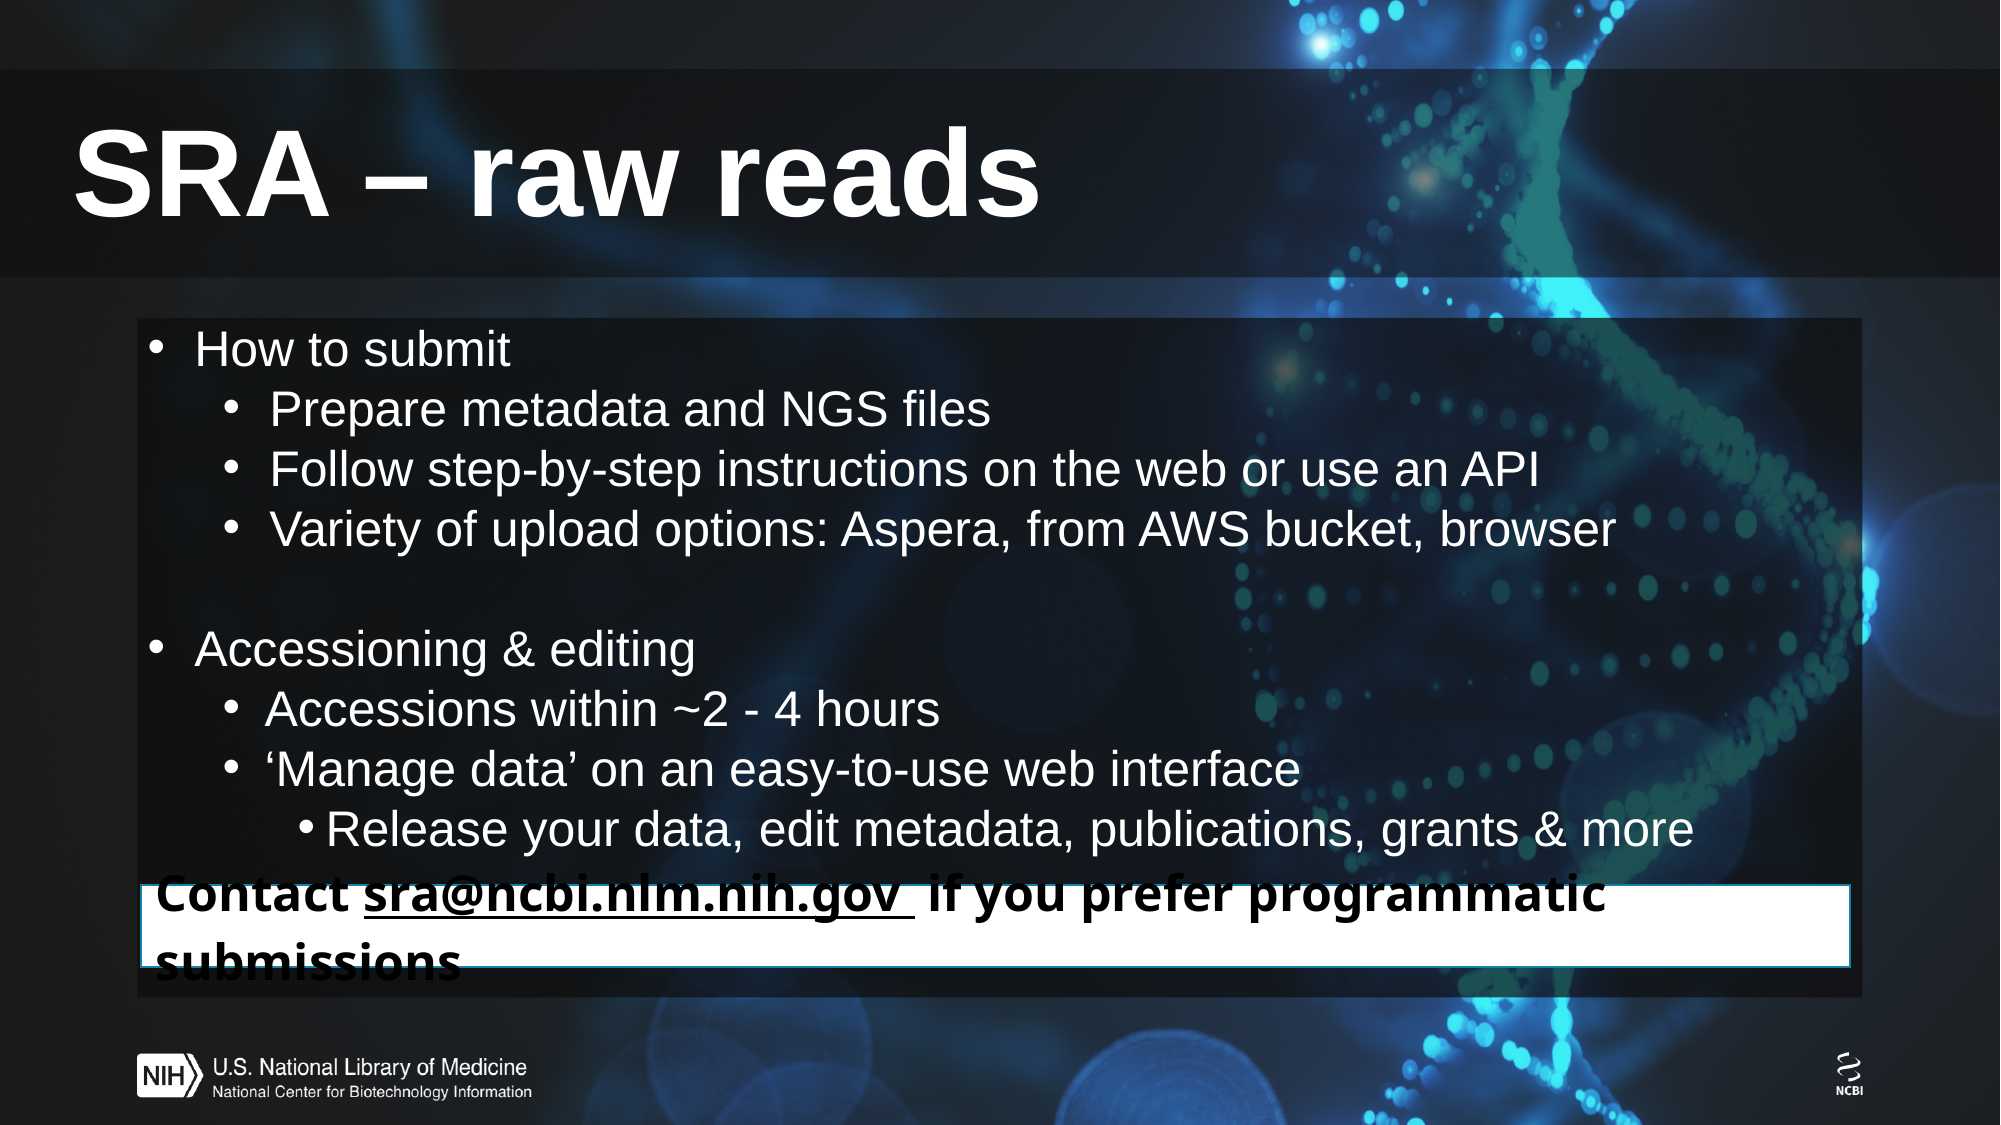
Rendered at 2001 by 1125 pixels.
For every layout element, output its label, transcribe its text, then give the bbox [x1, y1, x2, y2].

title SRA – raw reads [71, 109, 1889, 244]
text_box Contact sra@ncbi.nlm.nih.gov if you prefer programmatic submissions [140, 884, 1851, 968]
picture [0, 0, 2000, 1125]
text_box How to submit Prepare metadata and NGS files Follow step-by-step instructions on the web or use an API Variety of upload options: Aspera, from AWS bucket, browser Accessioning & editing Accessions within ~2 - 4 hours ‘Manage data’ on an easy-to-use web interface Release your data, edit metadata, publications, grants & more [57, 308, 1818, 924]
